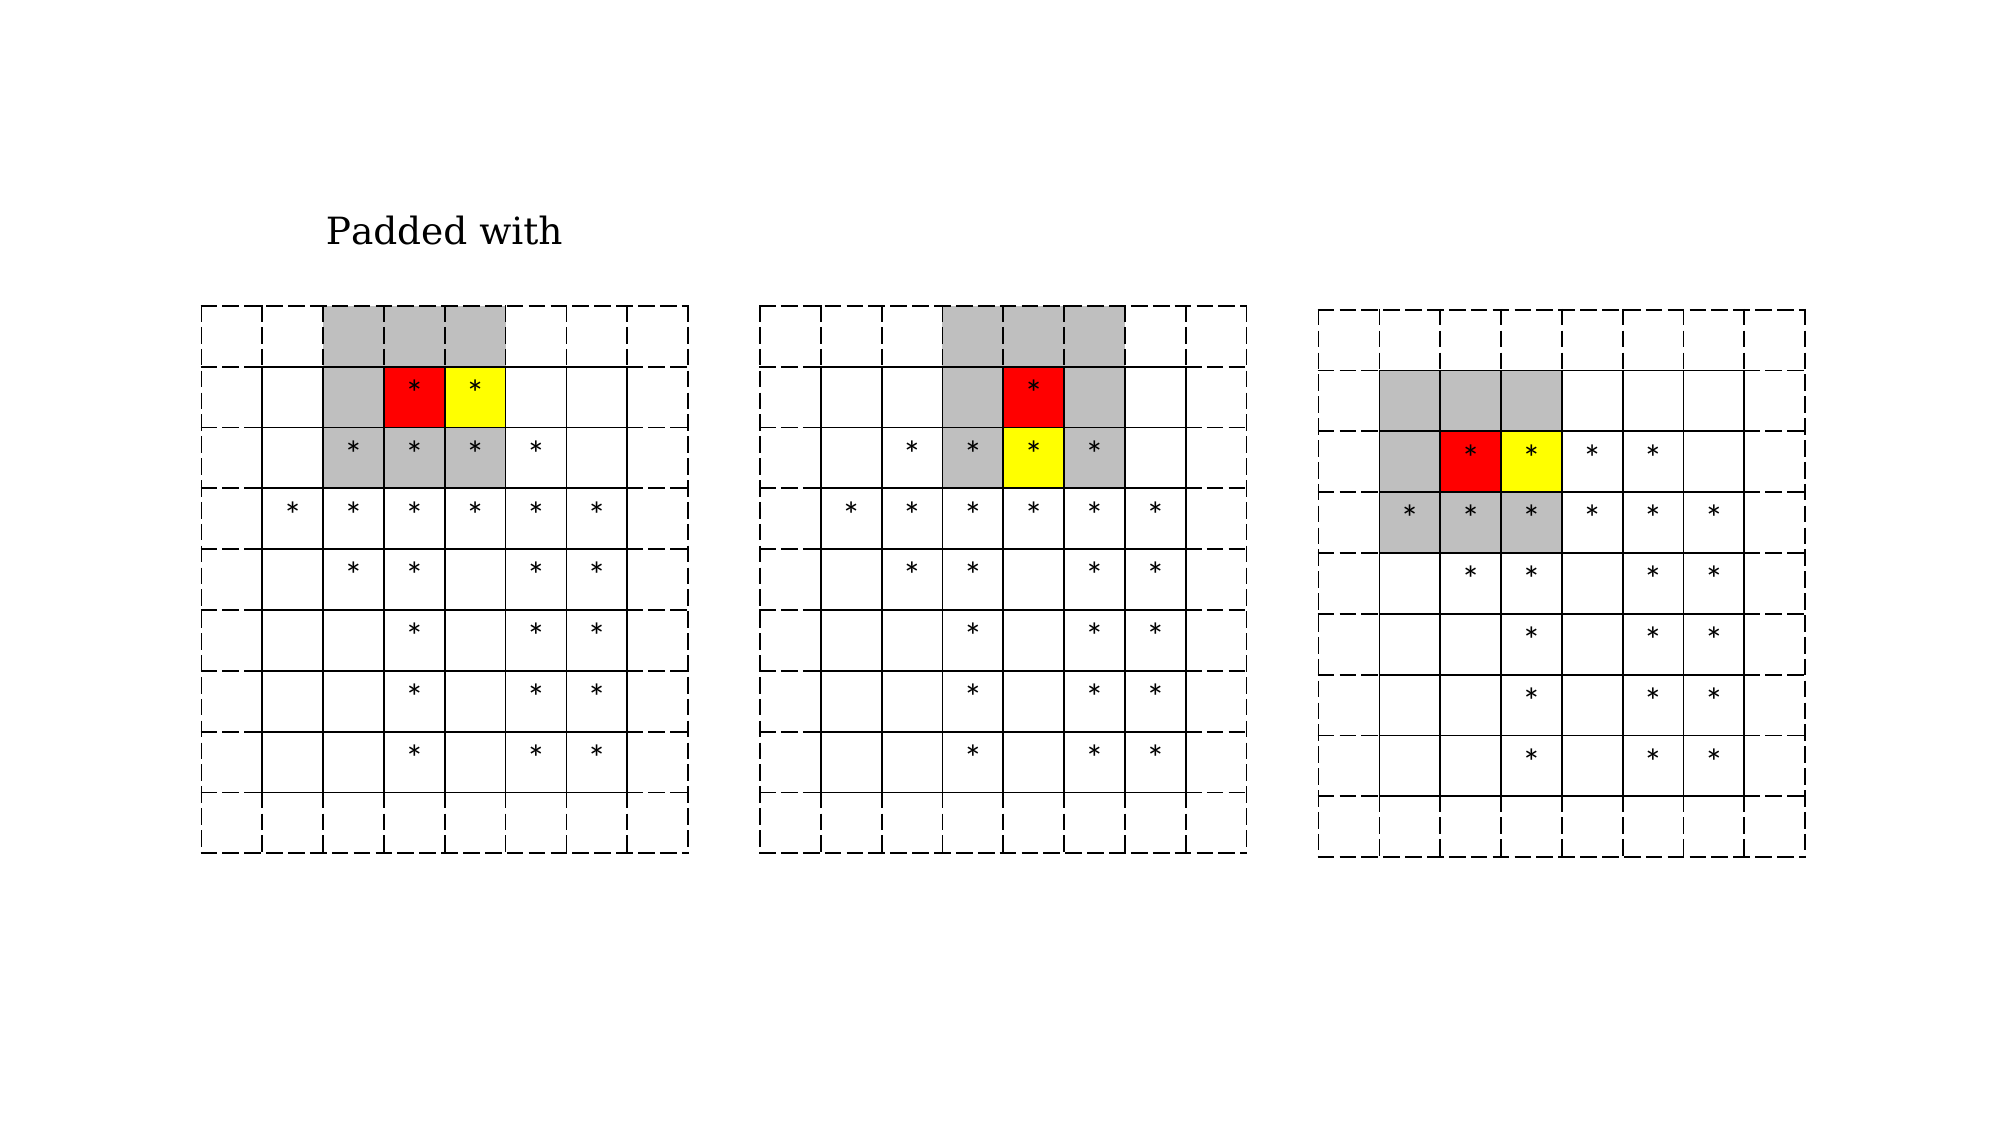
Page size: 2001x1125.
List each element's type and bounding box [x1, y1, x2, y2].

table_cell [1684, 676, 1743, 735]
table_cell [1441, 736, 1500, 795]
table_header [201, 306, 688, 367]
table_cell [1624, 615, 1683, 674]
table_cell [567, 550, 626, 609]
table_cell [1502, 493, 1561, 552]
table_cell [1502, 676, 1561, 735]
table_cell [1502, 736, 1561, 795]
table_cell [567, 672, 626, 731]
table_cell [1684, 432, 1743, 491]
table_cell [385, 611, 444, 670]
table_cell [1065, 672, 1124, 731]
table_cell [1441, 554, 1500, 613]
table_cell [263, 611, 322, 670]
table_cell [943, 550, 1002, 609]
table_cell [1624, 432, 1683, 491]
table_cell [1319, 371, 1805, 857]
table_cell [446, 368, 505, 427]
table_cell [1004, 368, 1063, 427]
table_cell [1502, 371, 1561, 430]
table_cell [1380, 371, 1439, 430]
table_cell [1065, 733, 1124, 792]
table_cell [1004, 550, 1063, 609]
table_cell [1126, 672, 1185, 731]
table_cell [567, 428, 626, 487]
table_cell [506, 428, 566, 487]
table_cell [324, 550, 383, 609]
table_cell [446, 489, 505, 548]
table_cell [567, 611, 626, 670]
table_cell [822, 733, 881, 792]
table_cell [822, 550, 881, 609]
table_cell [883, 672, 942, 731]
table_cell [943, 611, 1002, 670]
table_cell [943, 428, 1002, 487]
table_cell [1126, 611, 1185, 670]
table_cell [1684, 371, 1743, 430]
table_cell [506, 672, 566, 731]
table_cell [385, 368, 444, 427]
table_cell [506, 550, 566, 609]
table_cell [1126, 733, 1185, 792]
table_header [760, 306, 1247, 367]
table_cell [1441, 676, 1500, 735]
table_cell [1004, 733, 1063, 792]
table_cell [1065, 550, 1124, 609]
table_cell [1380, 615, 1439, 674]
table_cell [1441, 493, 1500, 552]
table_cell [263, 368, 322, 427]
table_cell [1380, 736, 1439, 795]
table_cell [1065, 368, 1124, 427]
table_cell [567, 733, 626, 792]
table_cell [1563, 736, 1622, 795]
table_cell [446, 733, 505, 792]
table_cell [506, 368, 566, 427]
table_cell [1684, 554, 1743, 613]
table_cell [1624, 554, 1683, 613]
table_cell [1684, 493, 1743, 552]
table_cell [385, 489, 444, 548]
table_cell [1441, 615, 1500, 674]
table_cell [567, 368, 626, 427]
table_cell [324, 672, 383, 731]
table_cell [385, 672, 444, 731]
table_cell [1502, 615, 1561, 674]
table_cell [760, 367, 1247, 853]
table_cell [1624, 676, 1683, 735]
table_cell [1004, 611, 1063, 670]
table_cell [1624, 736, 1683, 795]
table_cell [1684, 736, 1743, 795]
table_cell [263, 428, 322, 487]
table_cell [1065, 428, 1124, 487]
table_cell [1563, 371, 1622, 430]
table_cell [883, 550, 942, 609]
table_cell [1563, 554, 1622, 613]
table_header [1319, 310, 1805, 371]
table_cell [446, 550, 505, 609]
table_cell [1563, 676, 1622, 735]
table_cell [1563, 615, 1622, 674]
table_cell [263, 550, 322, 609]
table_cell [1624, 493, 1683, 552]
table_cell [1441, 371, 1500, 430]
table_cell [324, 489, 383, 548]
table_cell [385, 428, 444, 487]
table_cell [263, 672, 322, 731]
table_cell [822, 672, 881, 731]
table_cell [1563, 432, 1622, 491]
table_cell [1004, 672, 1063, 731]
table_cell [567, 489, 626, 548]
table_cell [1126, 489, 1185, 548]
table_cell [883, 611, 942, 670]
table_cell [324, 428, 383, 487]
table_cell [324, 611, 383, 670]
table_cell [1126, 428, 1185, 487]
table_cell [1380, 432, 1439, 491]
table_cell [1563, 493, 1622, 552]
table_cell [822, 368, 881, 427]
table_cell [385, 733, 444, 792]
table_cell [1126, 368, 1185, 427]
table_cell [1502, 554, 1561, 613]
table_cell [201, 367, 688, 853]
table_cell [385, 550, 444, 609]
table_cell [883, 368, 942, 427]
table_cell [446, 428, 505, 487]
table_cell [1004, 428, 1063, 487]
table_cell [1684, 615, 1743, 674]
table_cell [883, 428, 942, 487]
table_cell [506, 733, 566, 792]
table_cell [1065, 611, 1124, 670]
table_cell [1441, 432, 1500, 491]
table_cell [1126, 550, 1185, 609]
table_cell [446, 611, 505, 670]
table_cell [1624, 371, 1683, 430]
table_cell [1380, 676, 1439, 735]
table_cell [822, 489, 881, 548]
table_cell [506, 611, 566, 670]
table_cell [506, 489, 566, 548]
table_cell [1065, 489, 1124, 548]
table_cell [943, 733, 1002, 792]
table_cell [943, 489, 1002, 548]
table_cell [446, 672, 505, 731]
table_cell [883, 489, 942, 548]
table_cell [324, 733, 383, 792]
table_cell [263, 489, 322, 548]
table_cell [943, 672, 1002, 731]
table_cell [1380, 493, 1439, 552]
table_cell [822, 611, 881, 670]
table_cell [1502, 432, 1561, 491]
table_cell [943, 368, 1002, 427]
table_cell [883, 733, 942, 792]
table_cell [324, 368, 383, 427]
table_cell [1004, 489, 1063, 548]
table_cell [1380, 554, 1439, 613]
table_cell [263, 733, 322, 792]
table_cell [822, 428, 881, 487]
